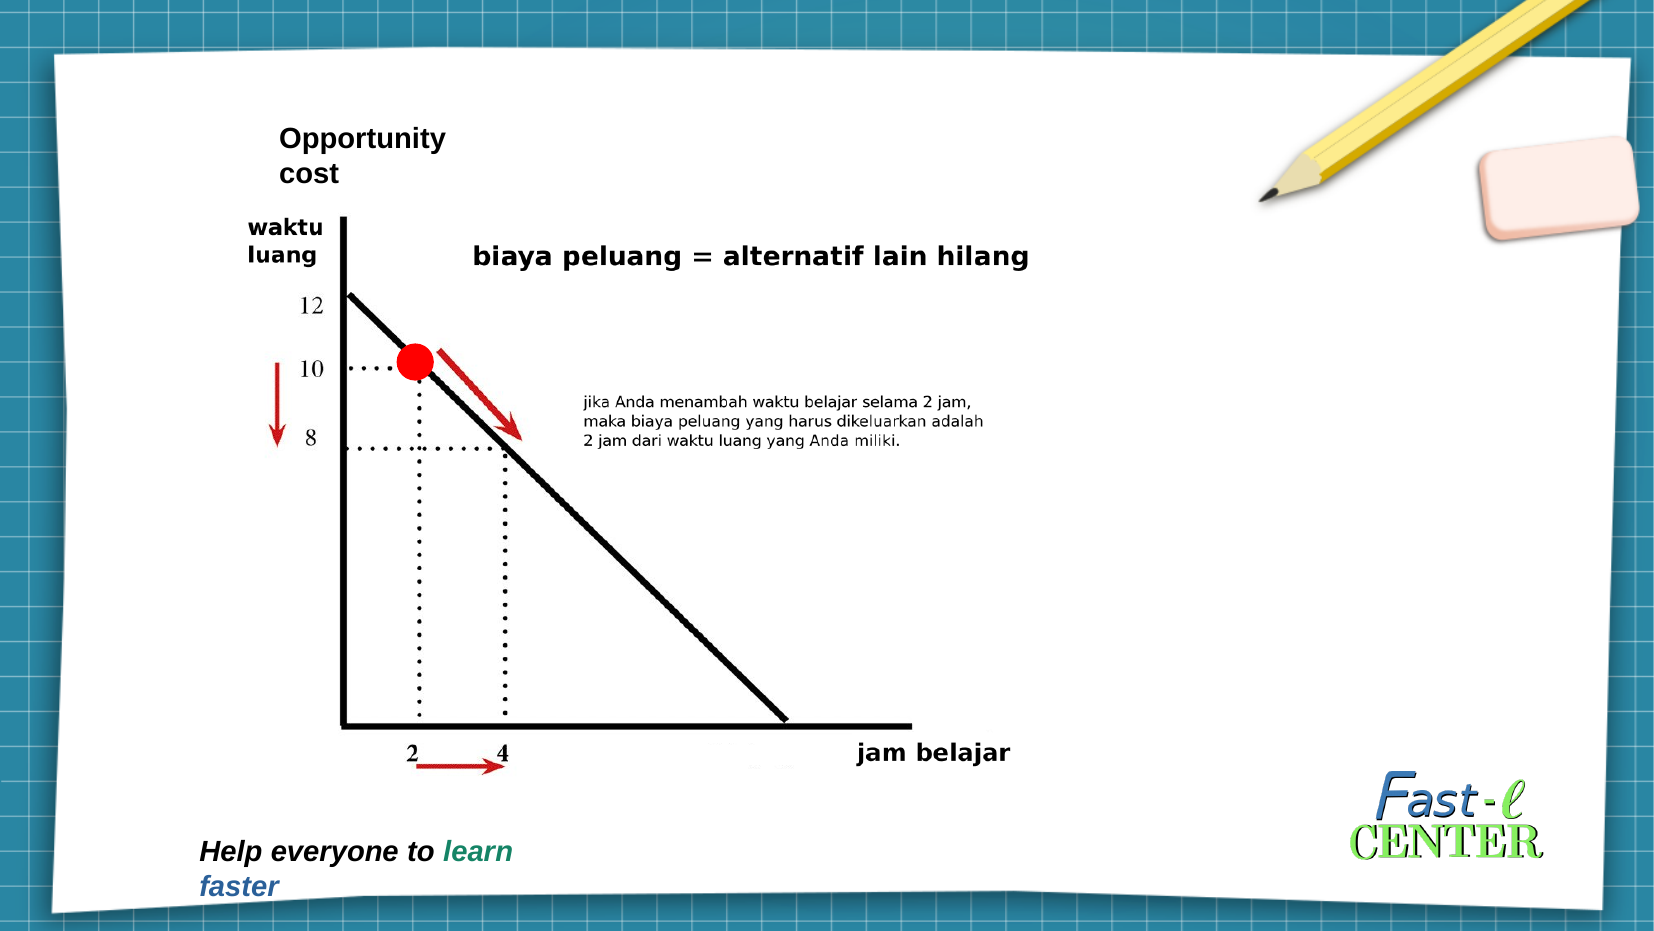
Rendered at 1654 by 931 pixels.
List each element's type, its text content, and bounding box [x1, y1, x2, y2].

picture [0, 0, 1654, 931]
text_box Help everyone to learn faster [184, 825, 616, 873]
text_box Opportunity cost [264, 112, 529, 160]
